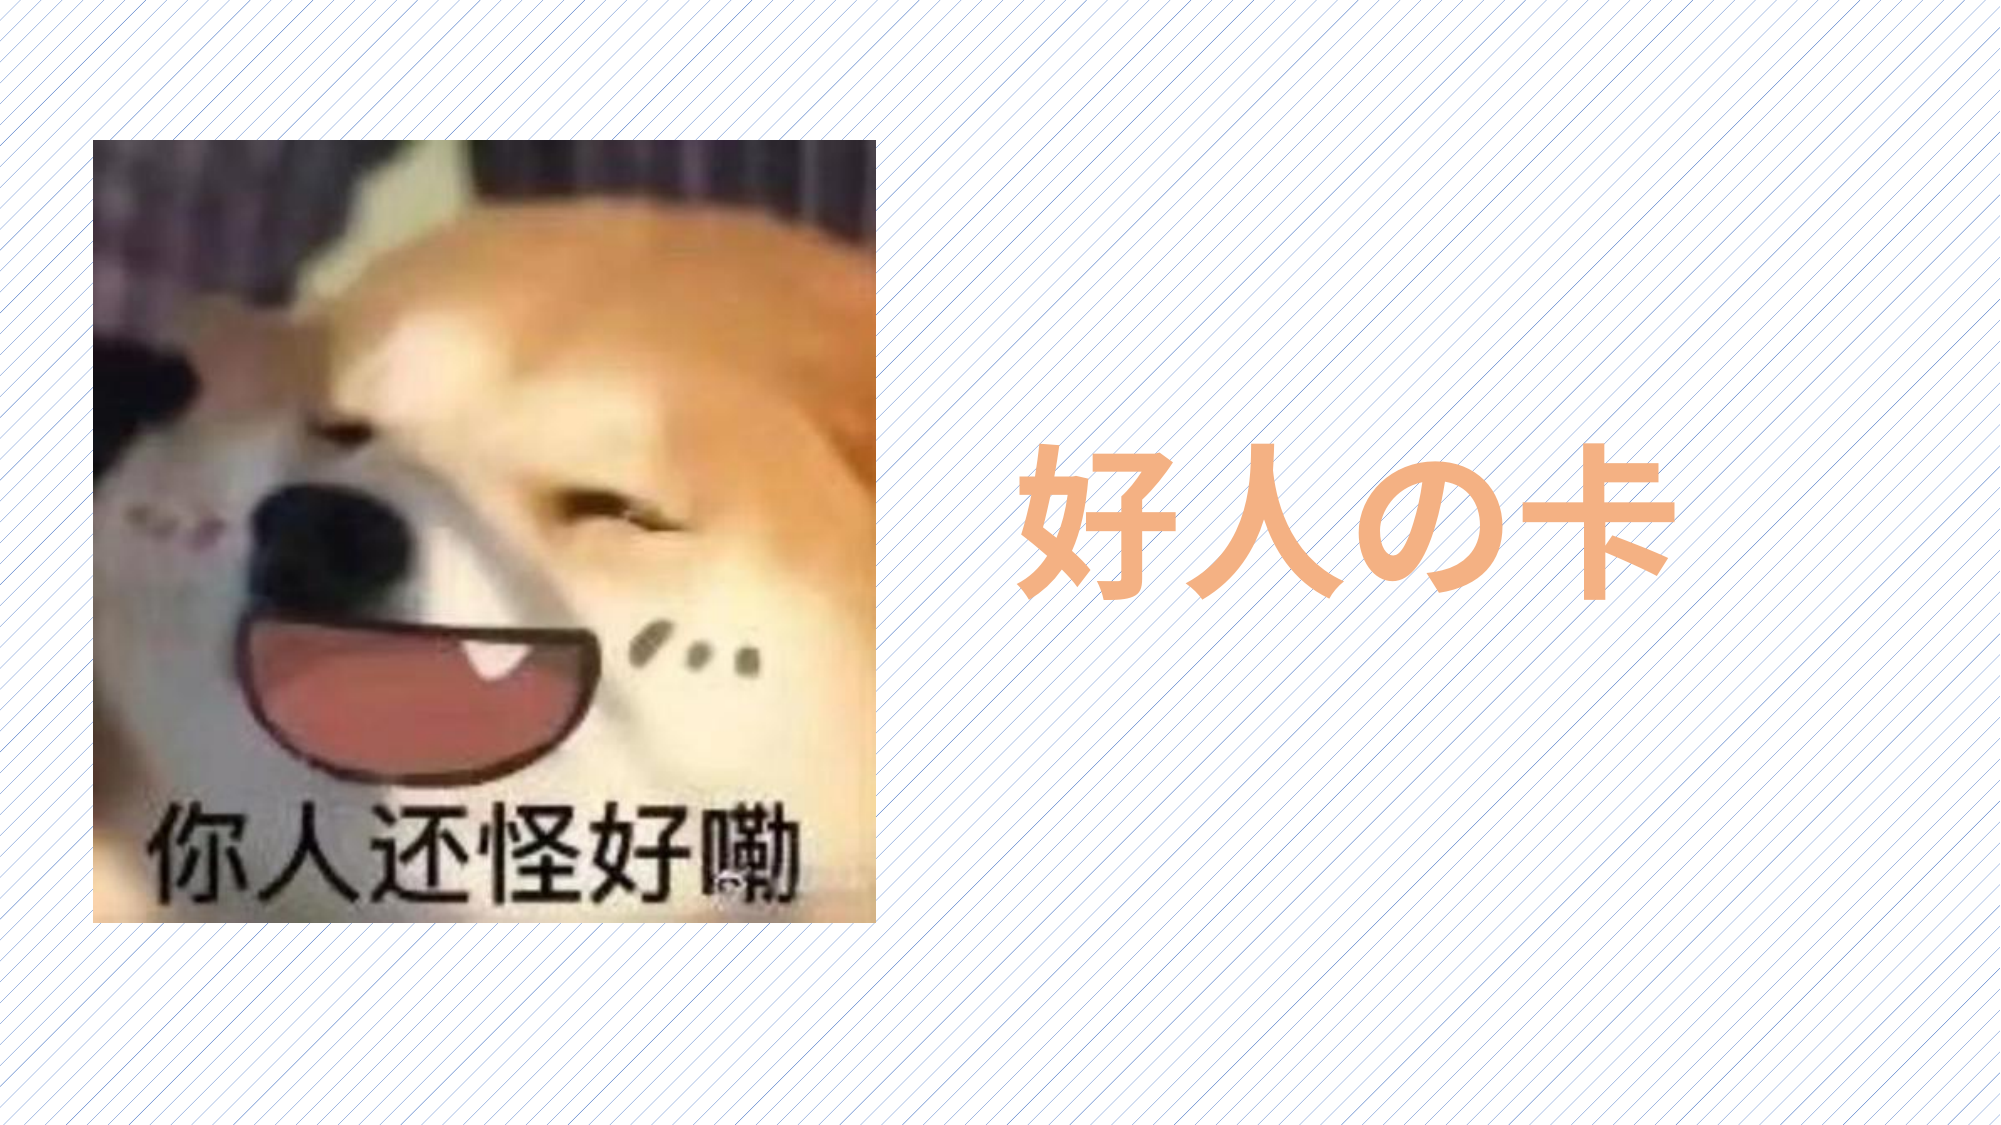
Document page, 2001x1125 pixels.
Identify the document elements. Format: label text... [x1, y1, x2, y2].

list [92, 140, 876, 923]
title 好人の卡 [999, 423, 2000, 641]
